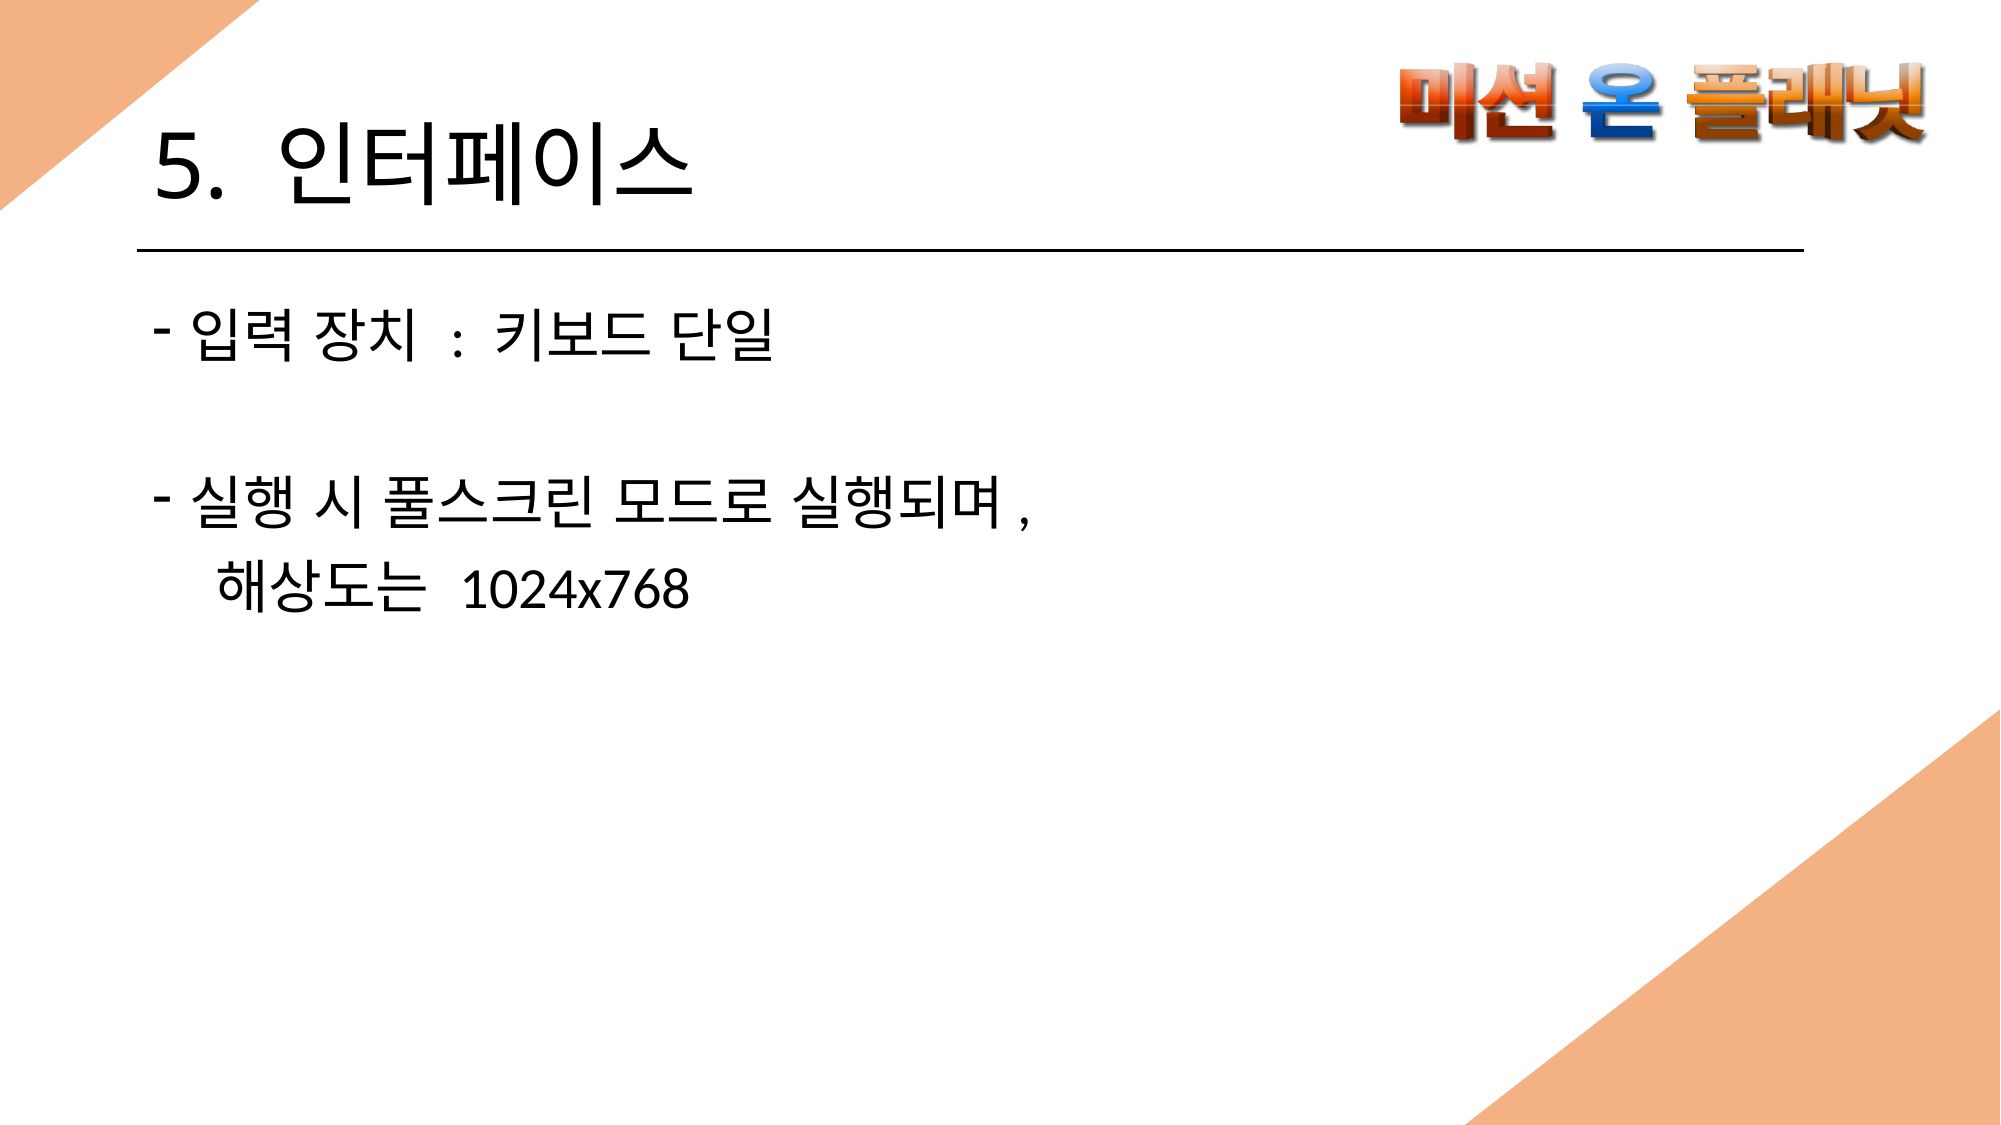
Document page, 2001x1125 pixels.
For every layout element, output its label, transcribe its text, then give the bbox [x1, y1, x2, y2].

title 5. 인터페이스 [137, 59, 1863, 278]
picture [1341, 37, 1982, 518]
list 입력 장치 : 키보드 단일 실행 시 풀스크린 모드로 실행되며, 해상도는 1024x768 [137, 299, 1863, 1014]
